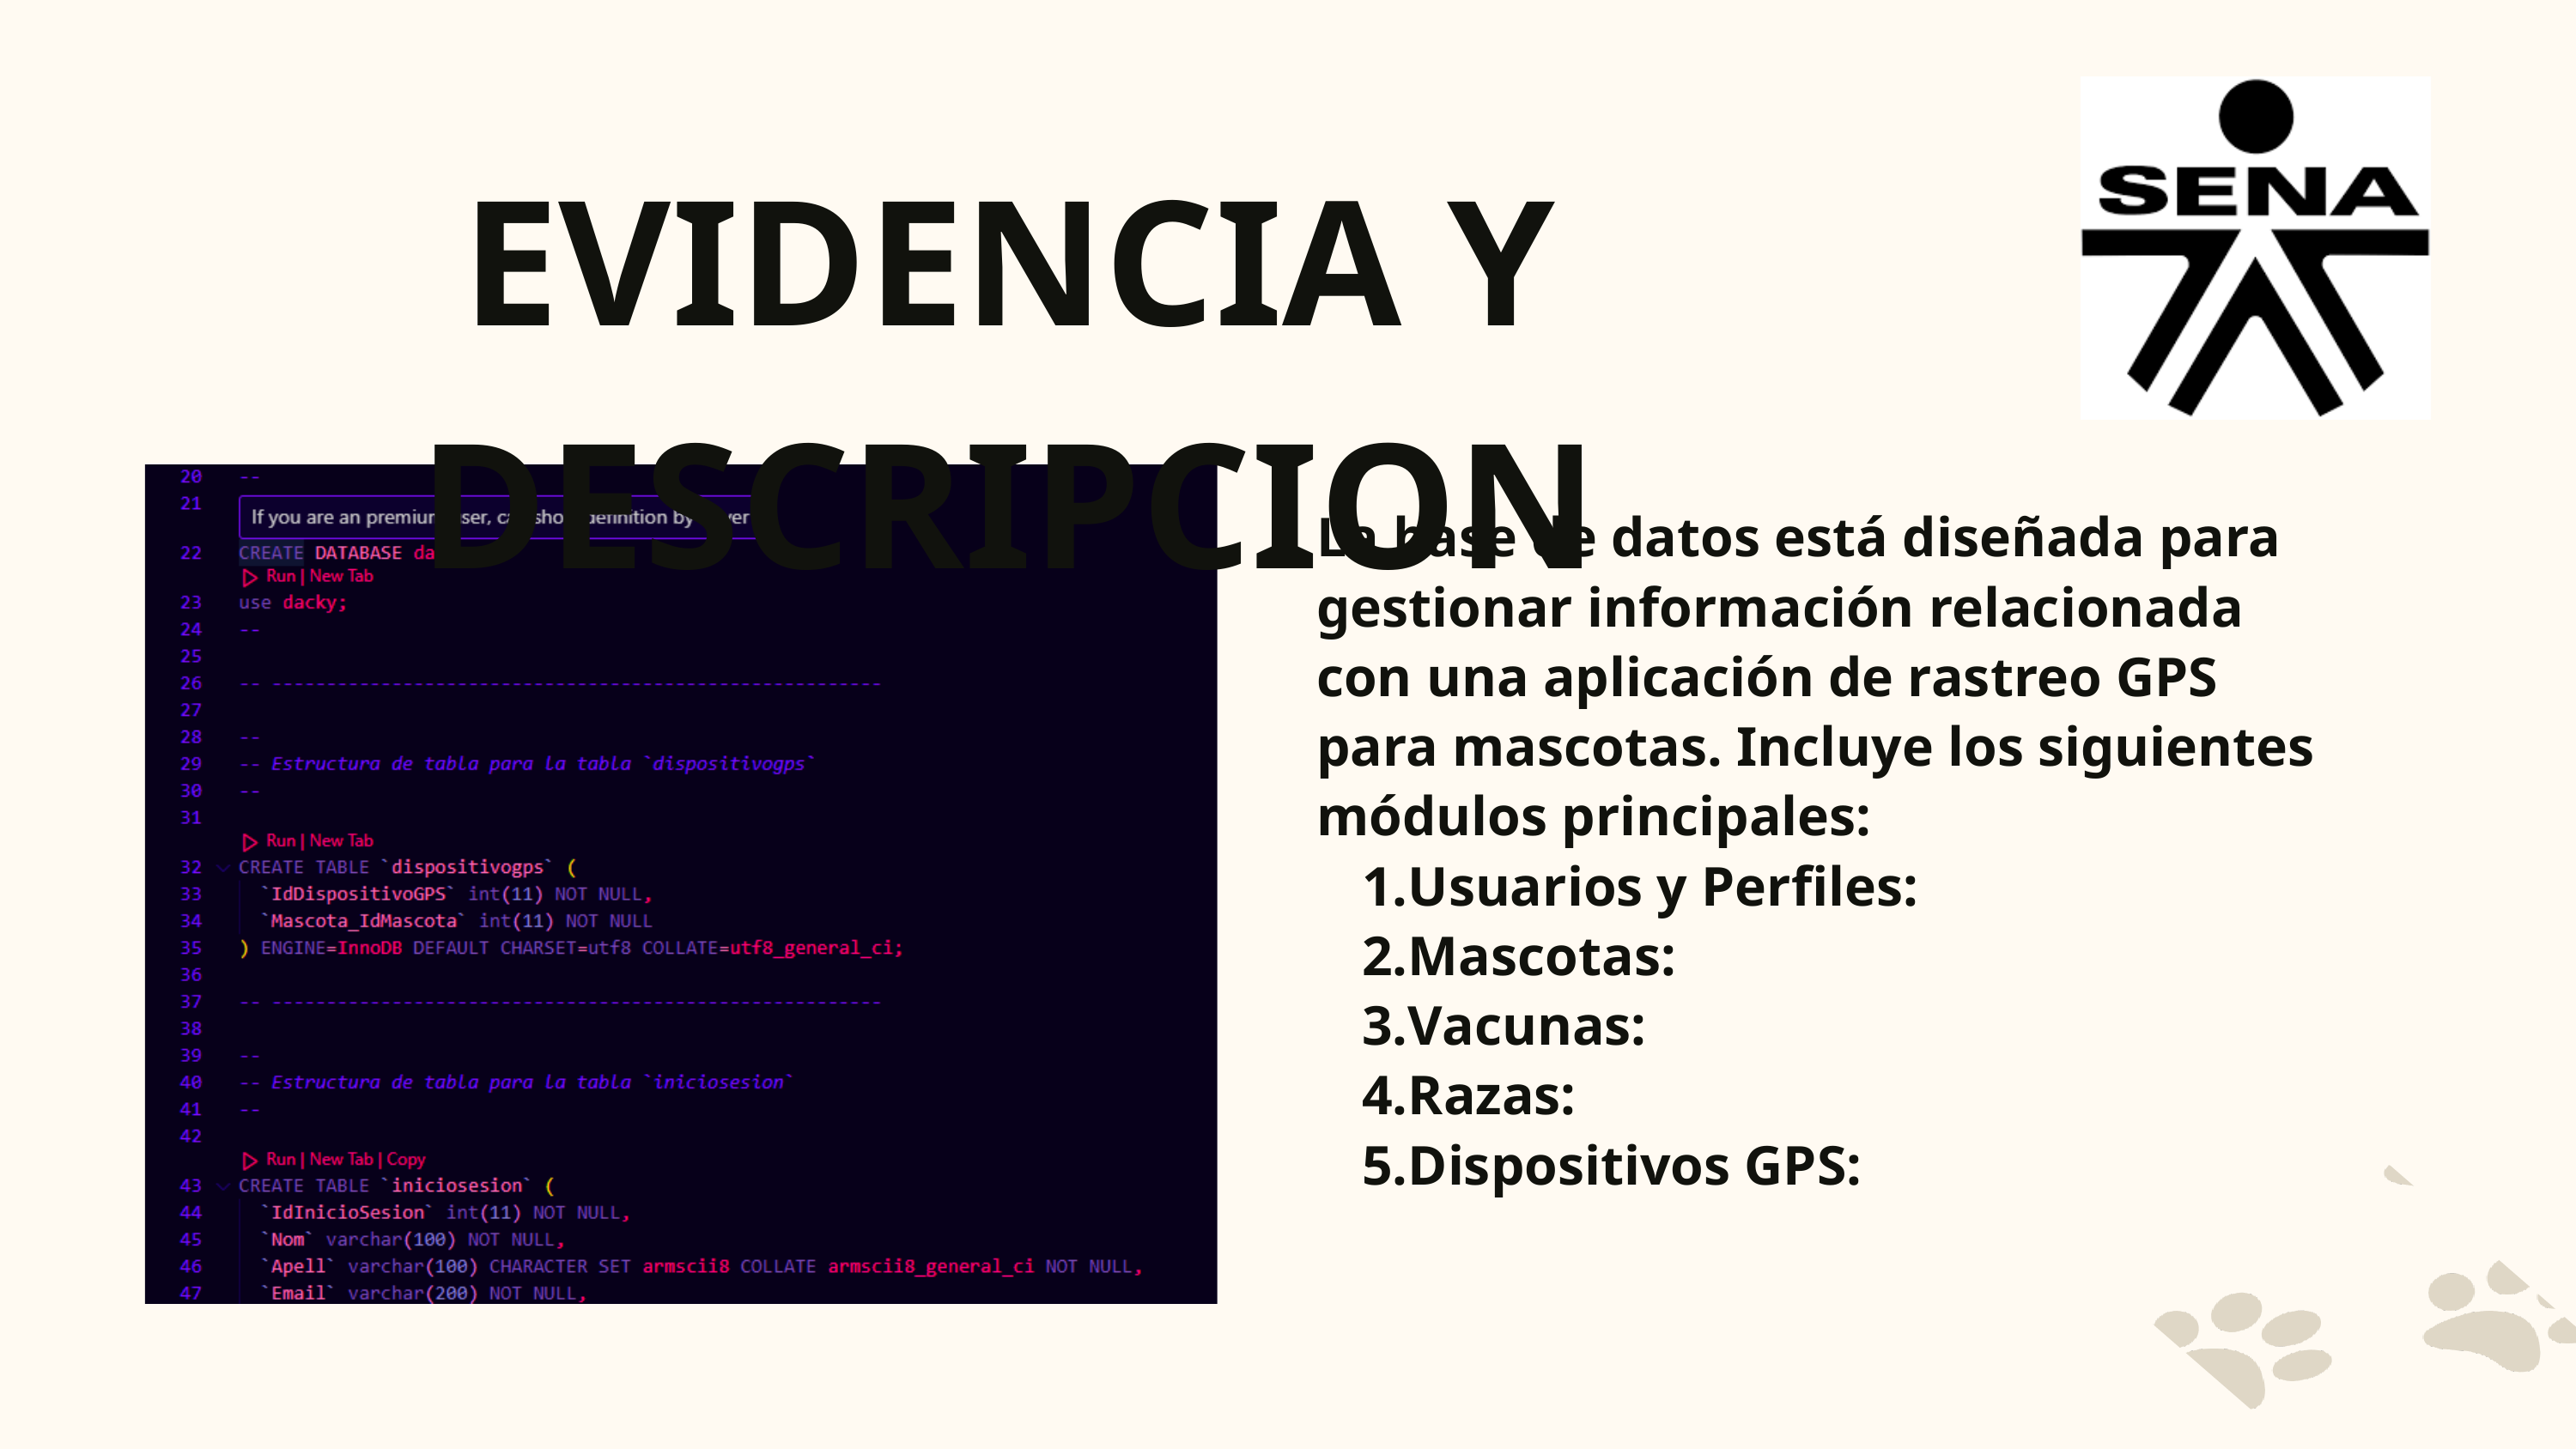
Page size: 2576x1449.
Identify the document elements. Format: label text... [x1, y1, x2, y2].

text_box [2080, 76, 2432, 421]
text_box [2104, 1125, 2576, 1449]
text_box La base de datos está diseñada para gestionar información relacionada con una aplicación de rastreo GPS para mascotas. Incluye los siguientes módulos principales: Usuarios y Perfiles: Mascotas: Vacunas: Razas: Dispositivos GPS: [1316, 498, 2344, 1265]
text_box EVIDENCIA Y DESCRIPCION [144, 118, 1874, 603]
text_box [144, 603, 1218, 1304]
